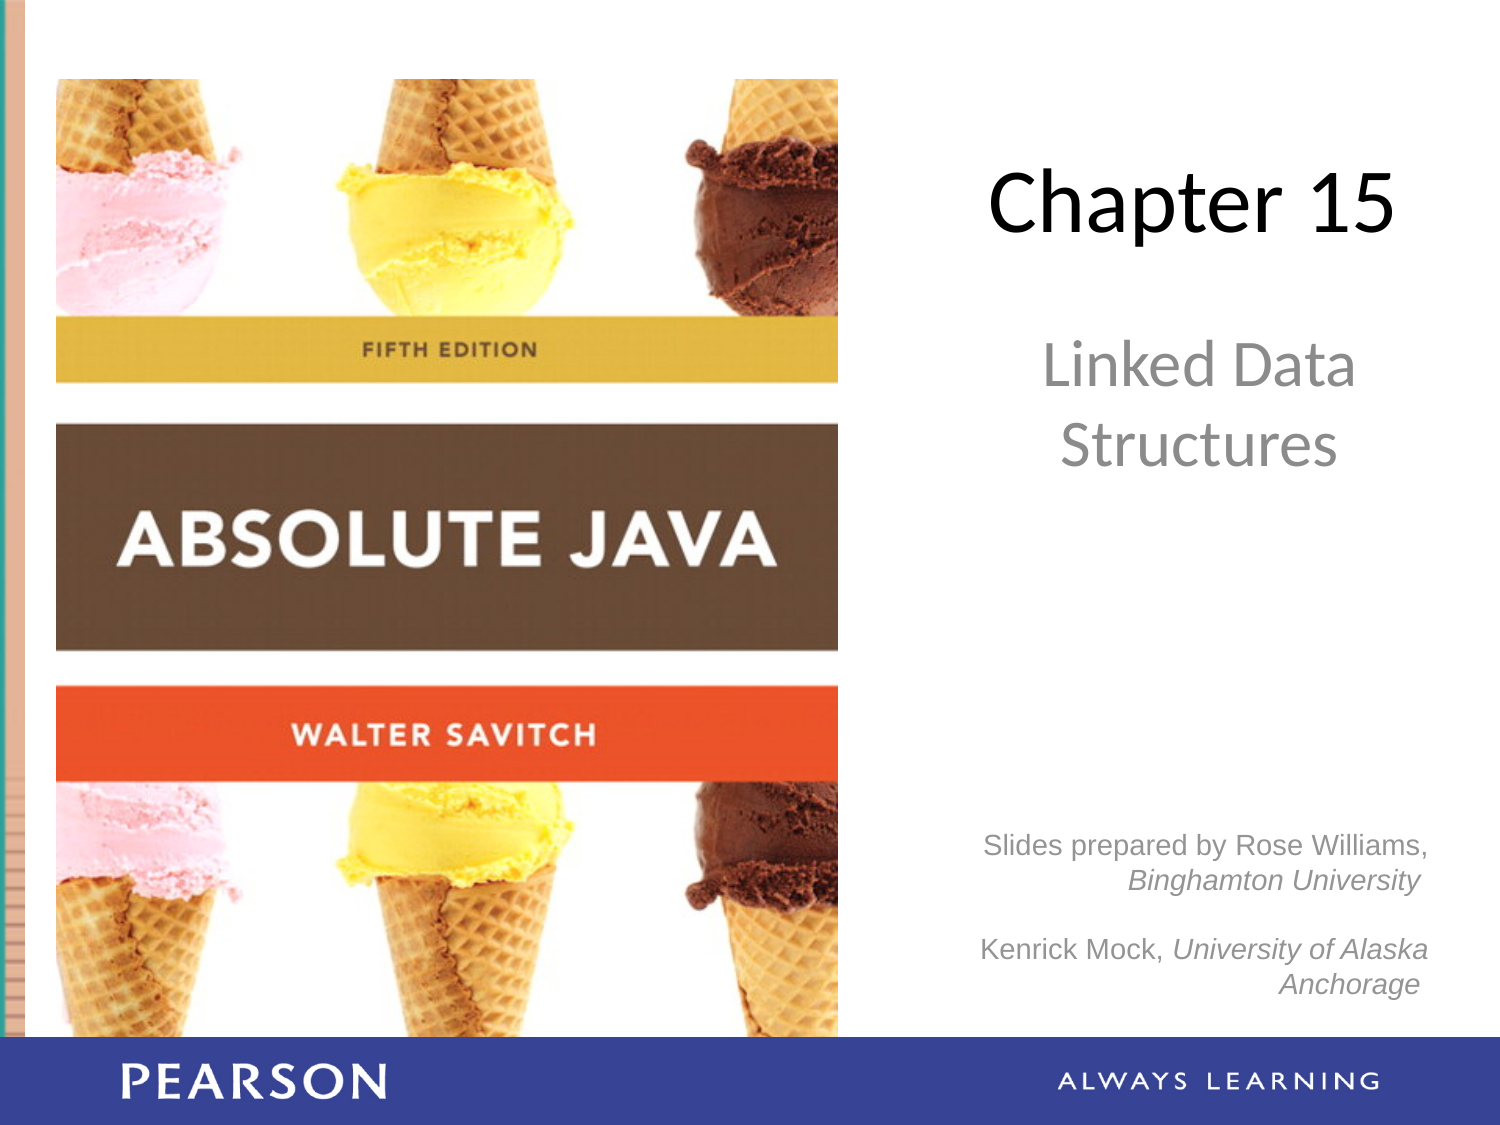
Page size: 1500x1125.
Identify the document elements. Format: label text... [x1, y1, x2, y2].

subtitle Linked Data Structures [924, 312, 1476, 601]
title Chapter 15 [924, 74, 1463, 312]
text_box Slides prepared by Rose Williams, Binghamton University Kenrick Mock, University of Alaska Anchorage [956, 818, 1444, 1035]
picture [0, 0, 1500, 1125]
